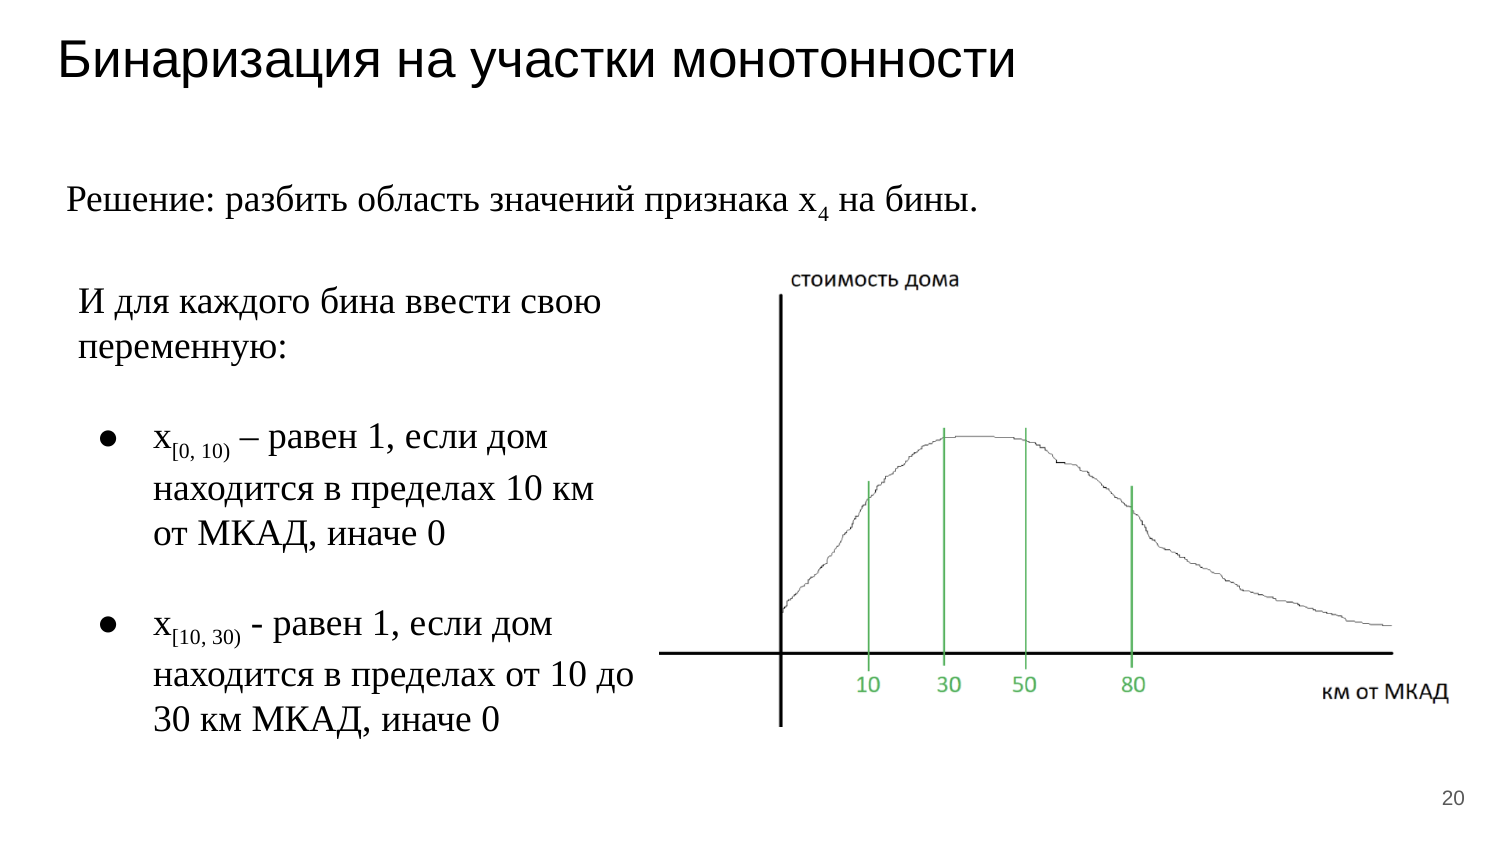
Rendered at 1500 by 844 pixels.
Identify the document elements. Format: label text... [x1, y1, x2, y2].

text_box И для каждого бина ввести свою переменную: x[0, 10) – равен 1, если дом находится в пределах 10 км от МКАД, иначе 0 x[10, 30) - равен 1, если дом находится в пределах от 10 до 30 км МКАД, иначе 0 [63, 261, 653, 738]
title Бинаризация на участки монотонности [42, 9, 1441, 104]
list Решение: разбить область значений признака x4 на бины. [51, 151, 1449, 712]
picture [659, 257, 1474, 727]
slide_number ‹#› [1389, 764, 1480, 830]
